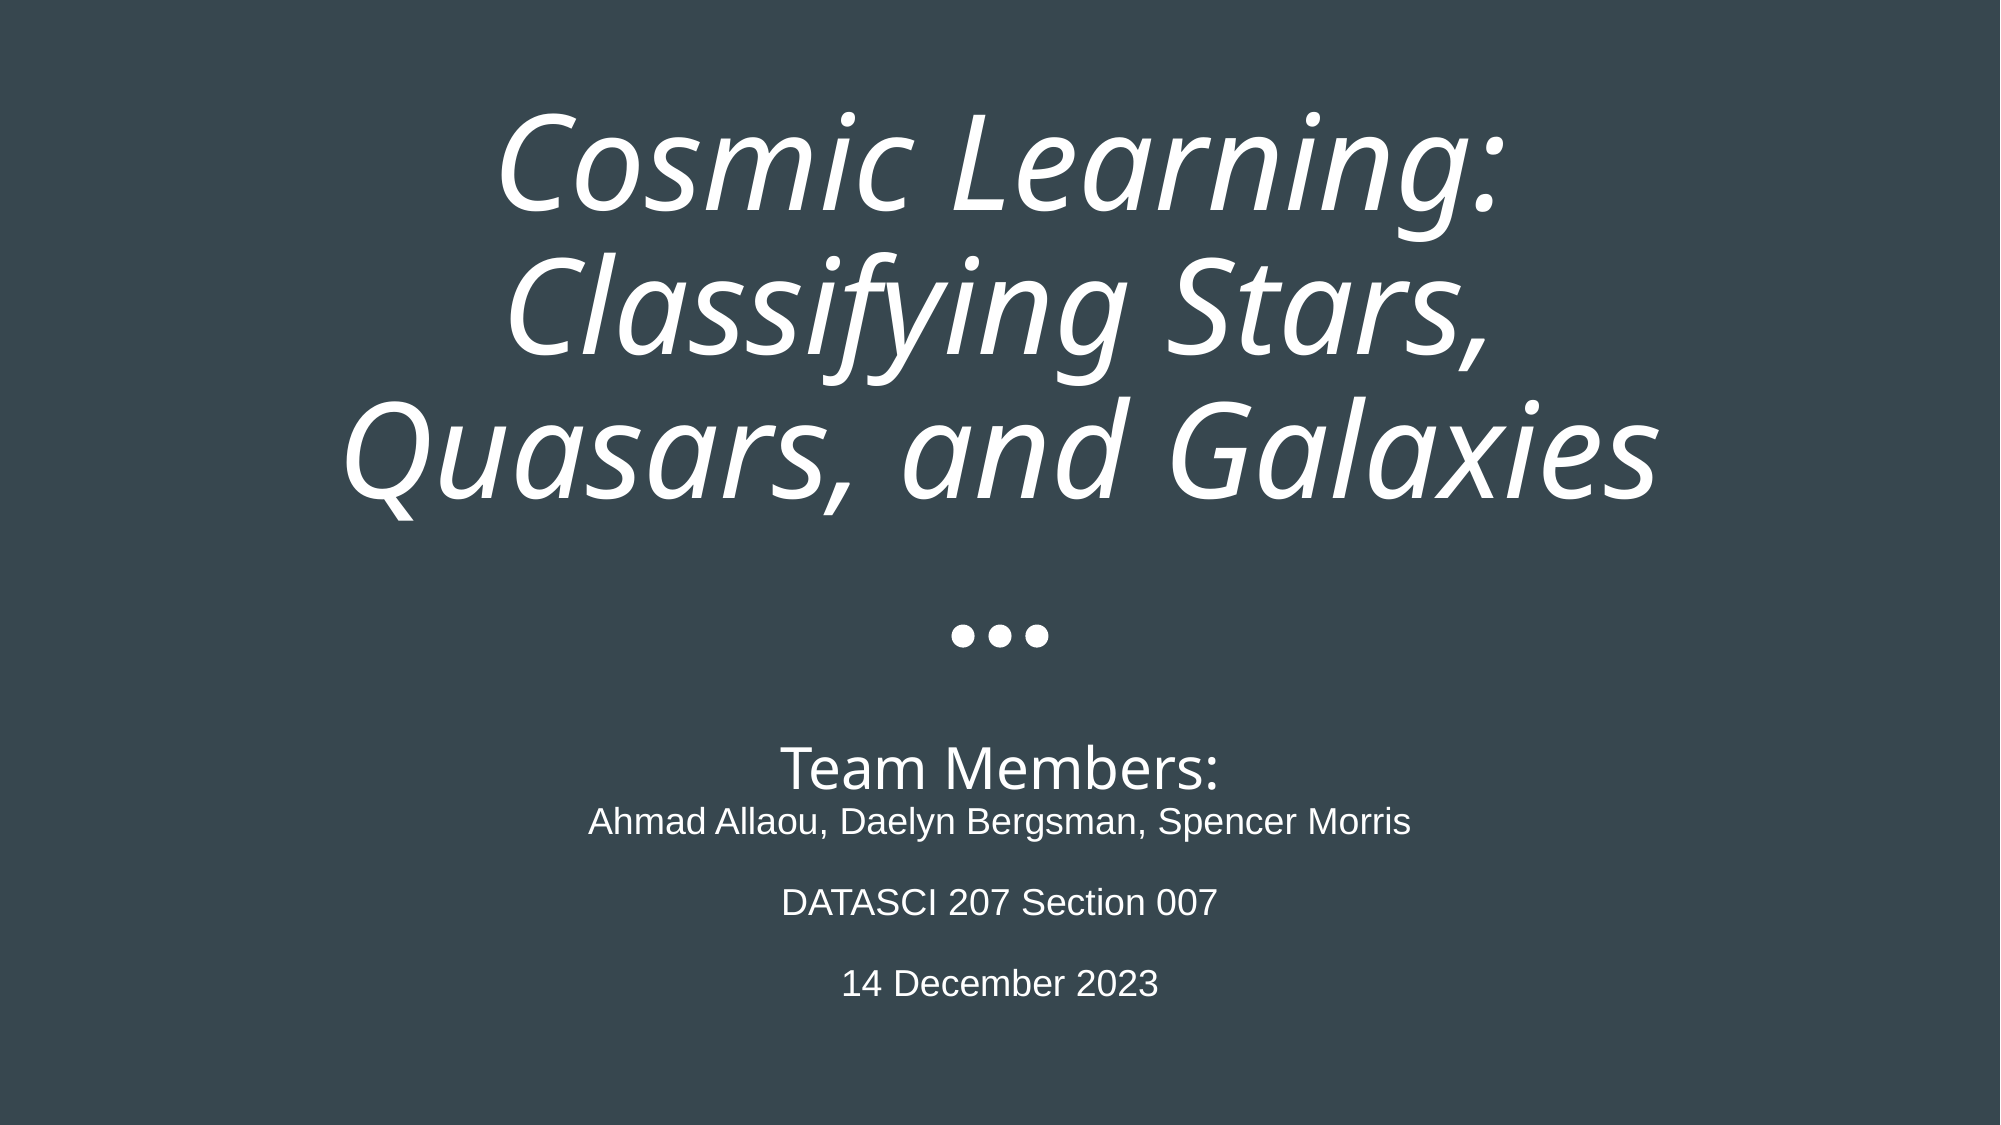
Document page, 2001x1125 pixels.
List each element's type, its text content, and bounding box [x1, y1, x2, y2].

subtitle Team Members: Ahmad Allaou, Daelyn Bergsman, Spencer Morris DATASCI 207 Section 007 14 December 2023 [249, 731, 1750, 1014]
title Cosmic Learning: Classifying Stars, Quasars, and Galaxies [249, 230, 1750, 535]
